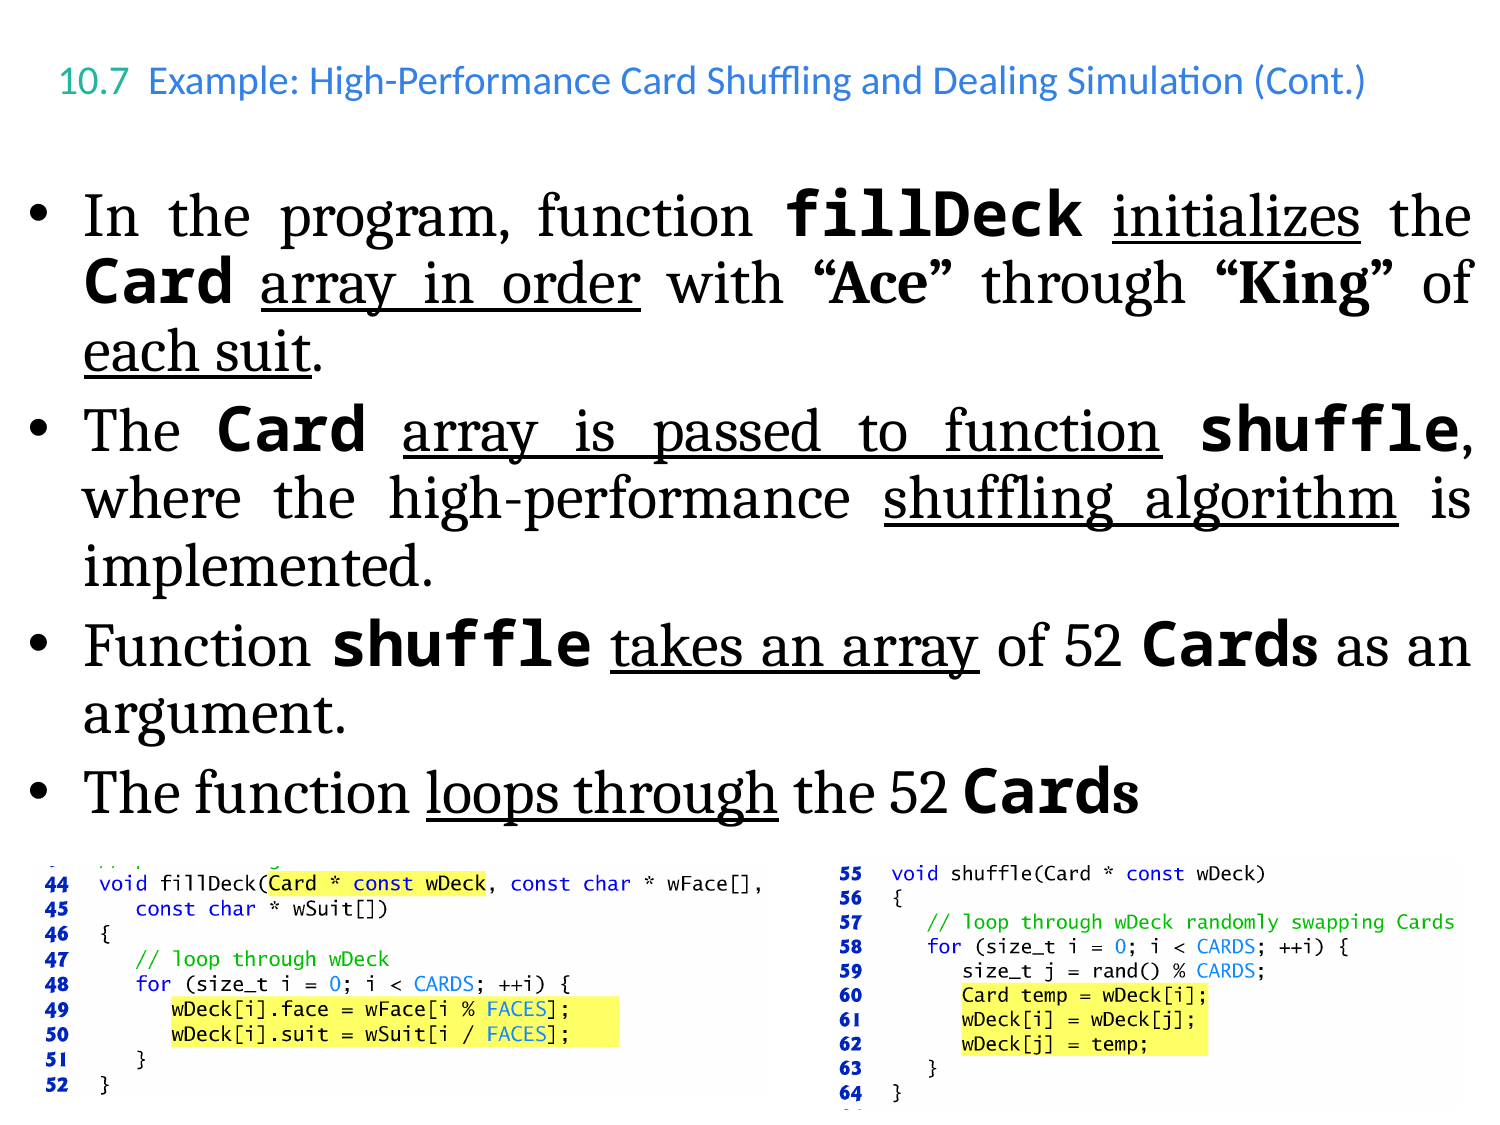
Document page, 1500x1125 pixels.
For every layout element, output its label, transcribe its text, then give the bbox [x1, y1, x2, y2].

picture [37, 866, 763, 1097]
picture [837, 861, 1459, 1110]
title 10.7 Example: High-Performance Card Shuffling and Dealing Simulation (Cont.) [37, 25, 1388, 131]
list In the program, function fillDeck initializes the Card array in order with “Ace” through “King” of each suit. The Card array is passed to function shuffle, where the high-performance shuffling algorithm is implemented. Function shuffle takes an array of 52 Cards as an argument. The function loops through the 52 Cards [12, 174, 1488, 900]
